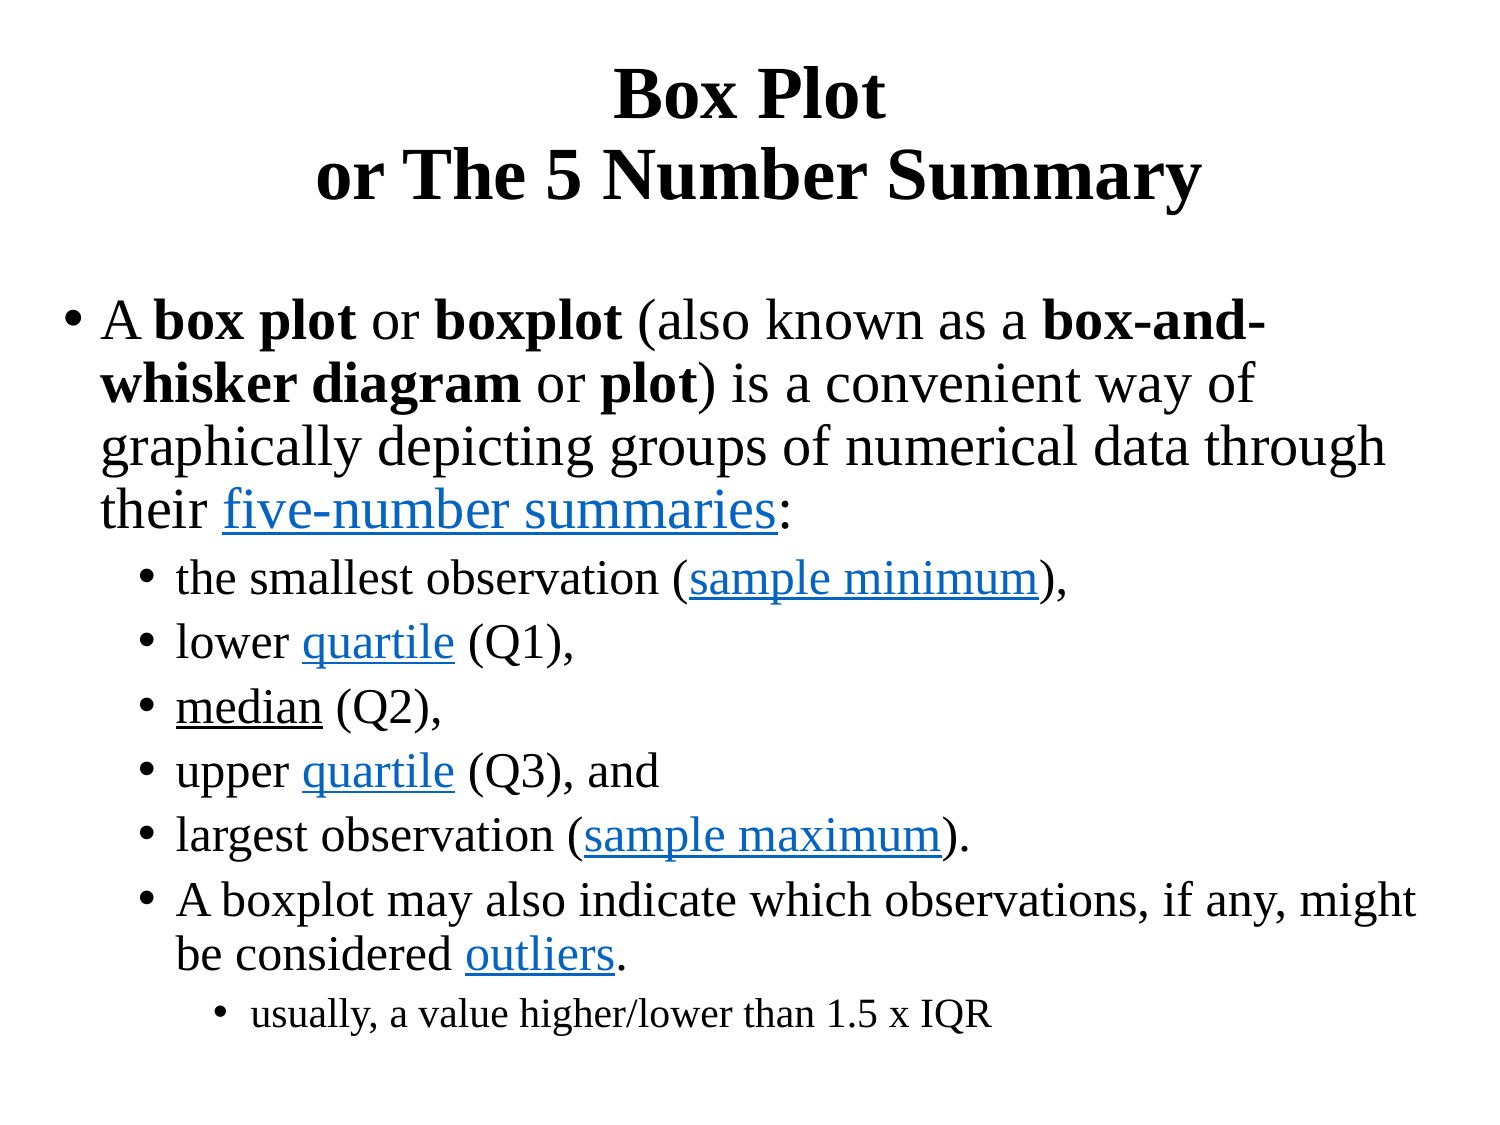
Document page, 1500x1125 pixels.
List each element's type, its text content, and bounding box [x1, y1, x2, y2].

list A box plot or boxplot (also known as a box-and-whisker diagram or plot) is a convenient way of graphically depicting groups of numerical data through their five-number summaries: the smallest observation (sample minimum), lower quartile (Q1), median (Q2), upper quartile (Q3), and largest observation (sample maximum). A boxplot may also indicate which observations, if any, might be considered outliers. usually, a value higher/lower than 1.5 x IQR [48, 281, 1453, 1060]
title Box Plot or The 5 Number Summary [112, 65, 1388, 205]
